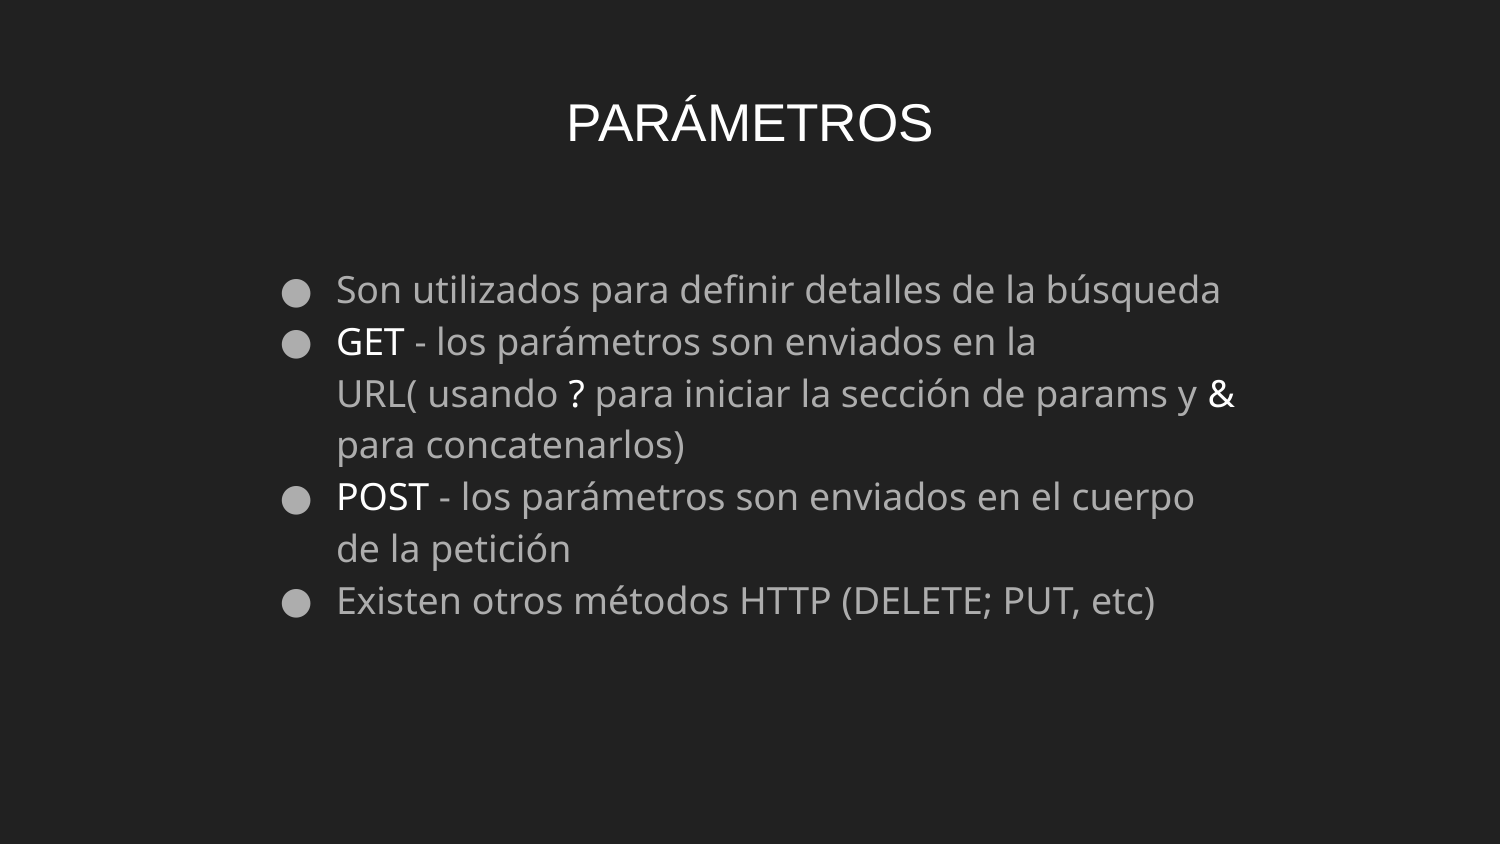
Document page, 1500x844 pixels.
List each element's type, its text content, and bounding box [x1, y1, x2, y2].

title PARÁMETROS [51, 72, 1449, 167]
list Son utilizados para definir detalles de la búsqueda GET - los parámetros son enviados en la URL( usando ? para iniciar la sección de params y & para concatenarlos) POST - los parámetros son enviados en el cuerpo de la petición Existen otros métodos HTTP (DELETE; PUT, etc) [246, 244, 1254, 734]
